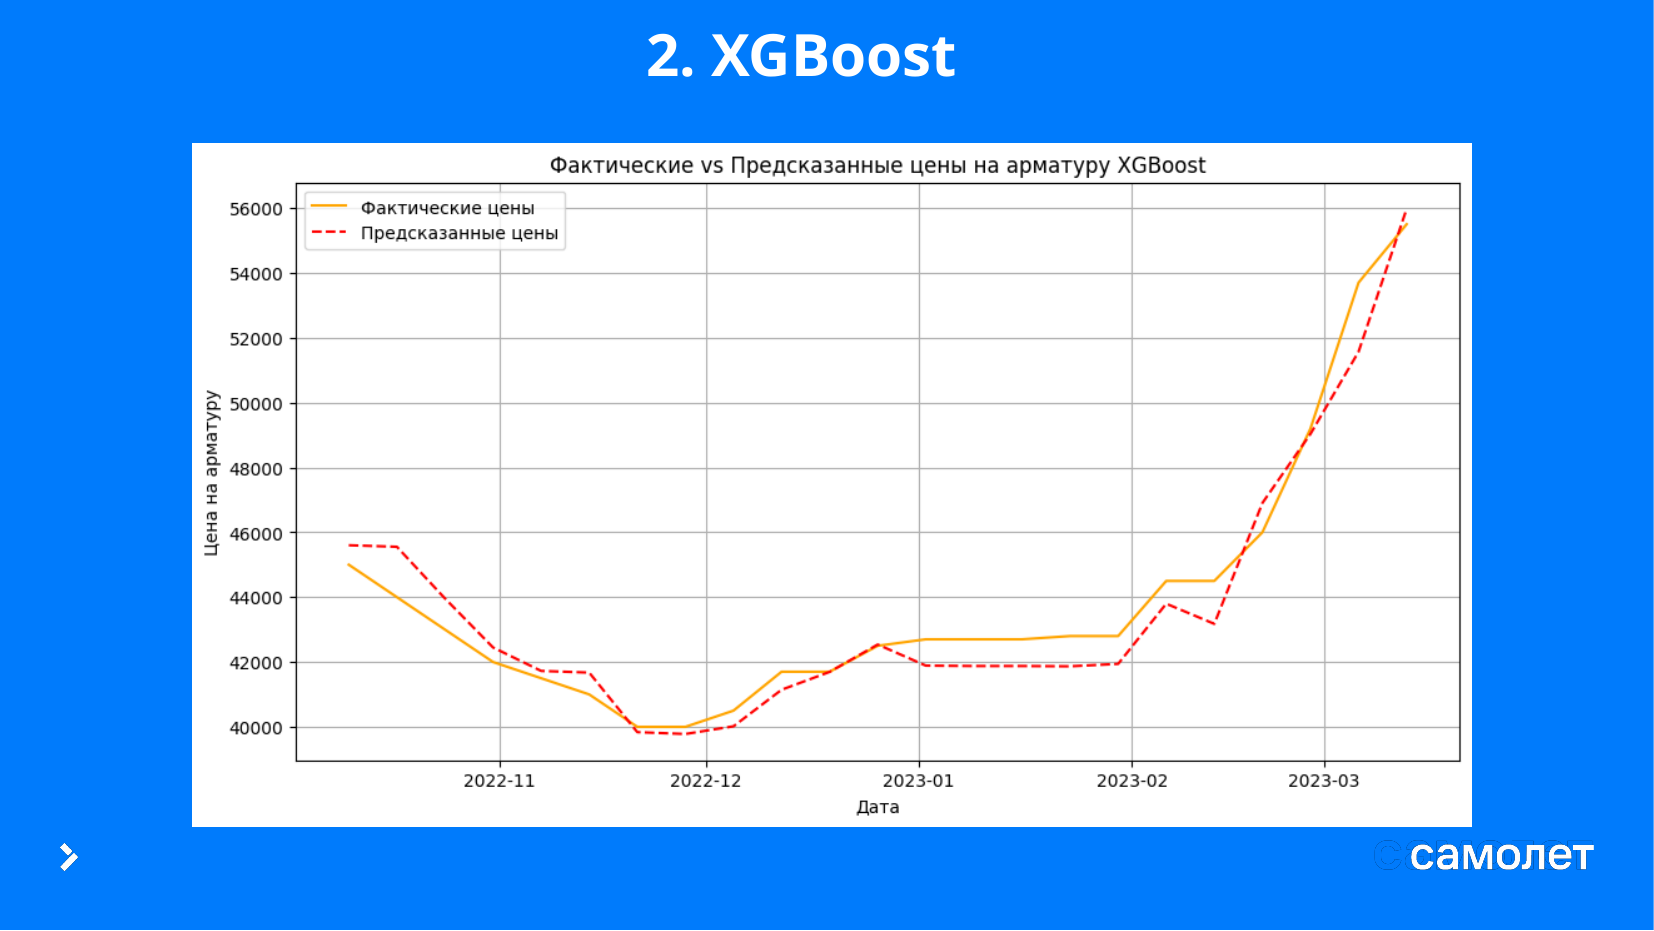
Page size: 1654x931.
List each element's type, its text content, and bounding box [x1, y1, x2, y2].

picture [192, 142, 1472, 827]
picture [60, 843, 78, 871]
picture [1374, 840, 1594, 870]
title 2. XGBoost [362, 17, 1241, 107]
